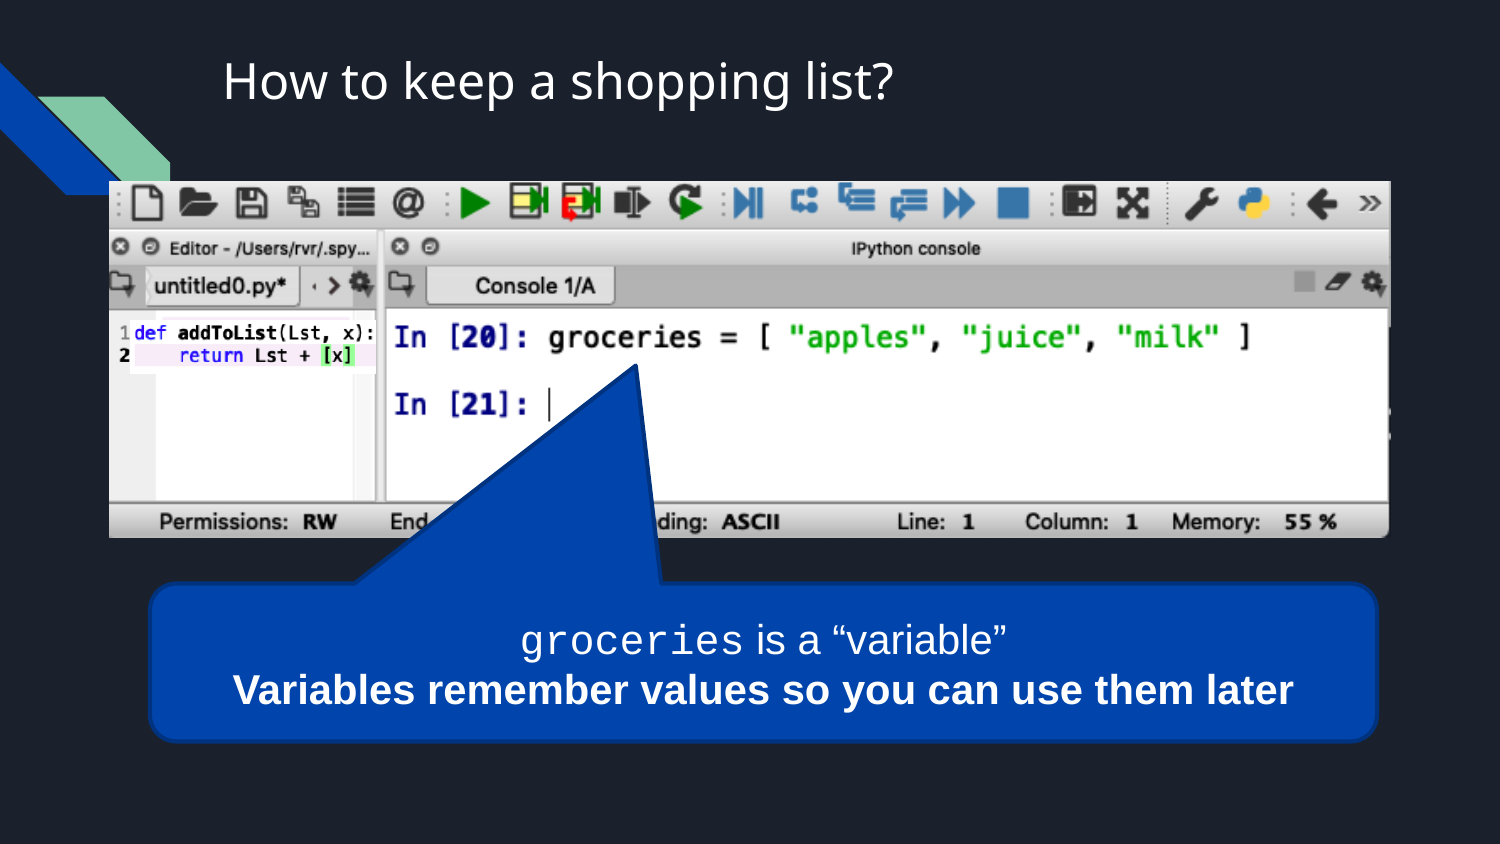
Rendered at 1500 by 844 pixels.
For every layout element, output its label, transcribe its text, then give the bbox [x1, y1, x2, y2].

picture [109, 180, 1391, 539]
text_box groceries is a “variable” Variables remember values so you can use them later [147, 547, 1380, 744]
title How to keep a shopping list? [207, 34, 1363, 149]
